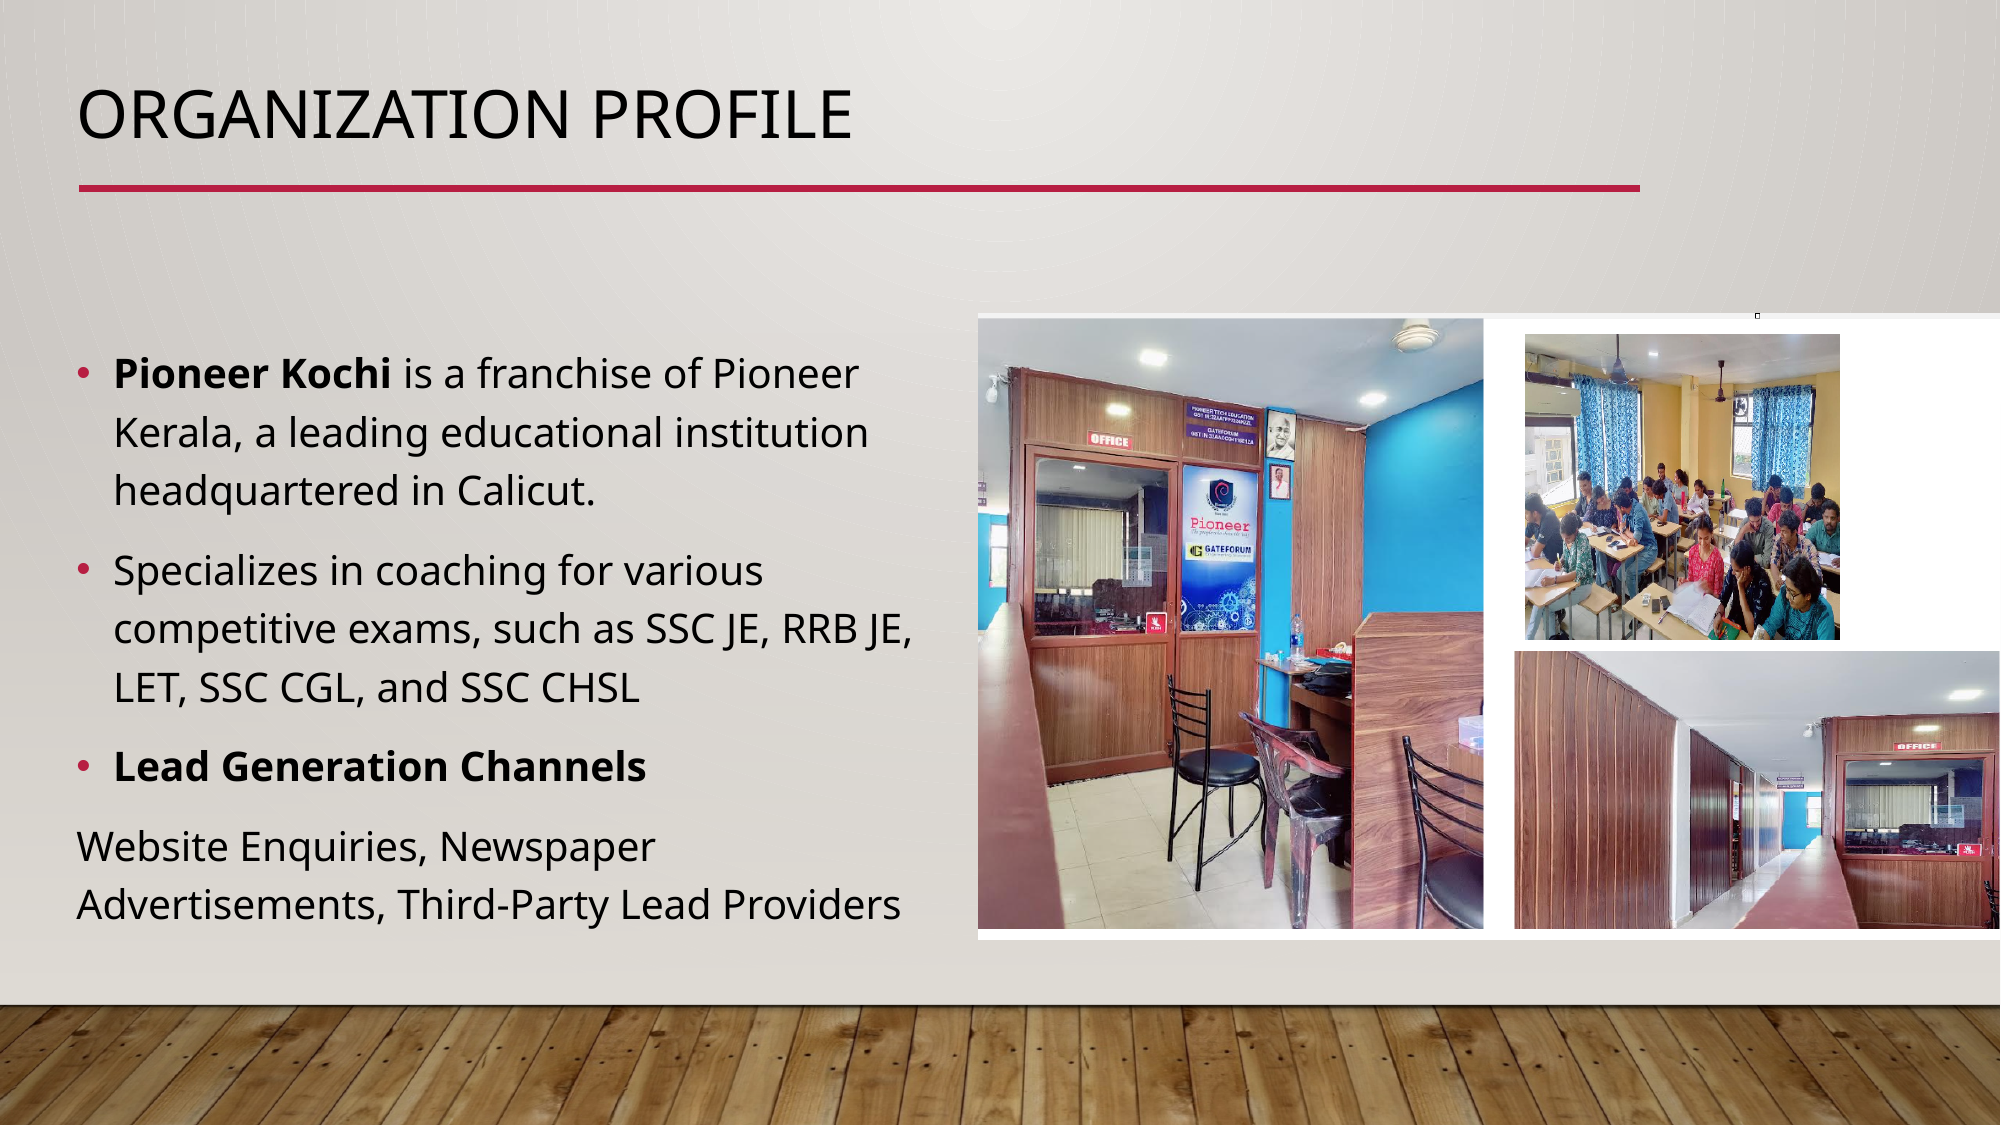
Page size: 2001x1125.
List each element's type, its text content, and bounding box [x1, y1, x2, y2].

picture [977, 313, 2000, 940]
title Organization Profile [61, 73, 1712, 177]
list Pioneer Kochi is a franchise of Pioneer Kerala, a leading educational institution headquartered in Calicut. Specializes in coaching for various competitive exams, such as SSC JE, RRB JE, LET, SSC CGL, and SSC CHSL Lead Generation Channels Website Enquiries, Newspaper Advertisements, Third-Party Lead Providers [61, 329, 930, 988]
picture [0, 1005, 2000, 1125]
